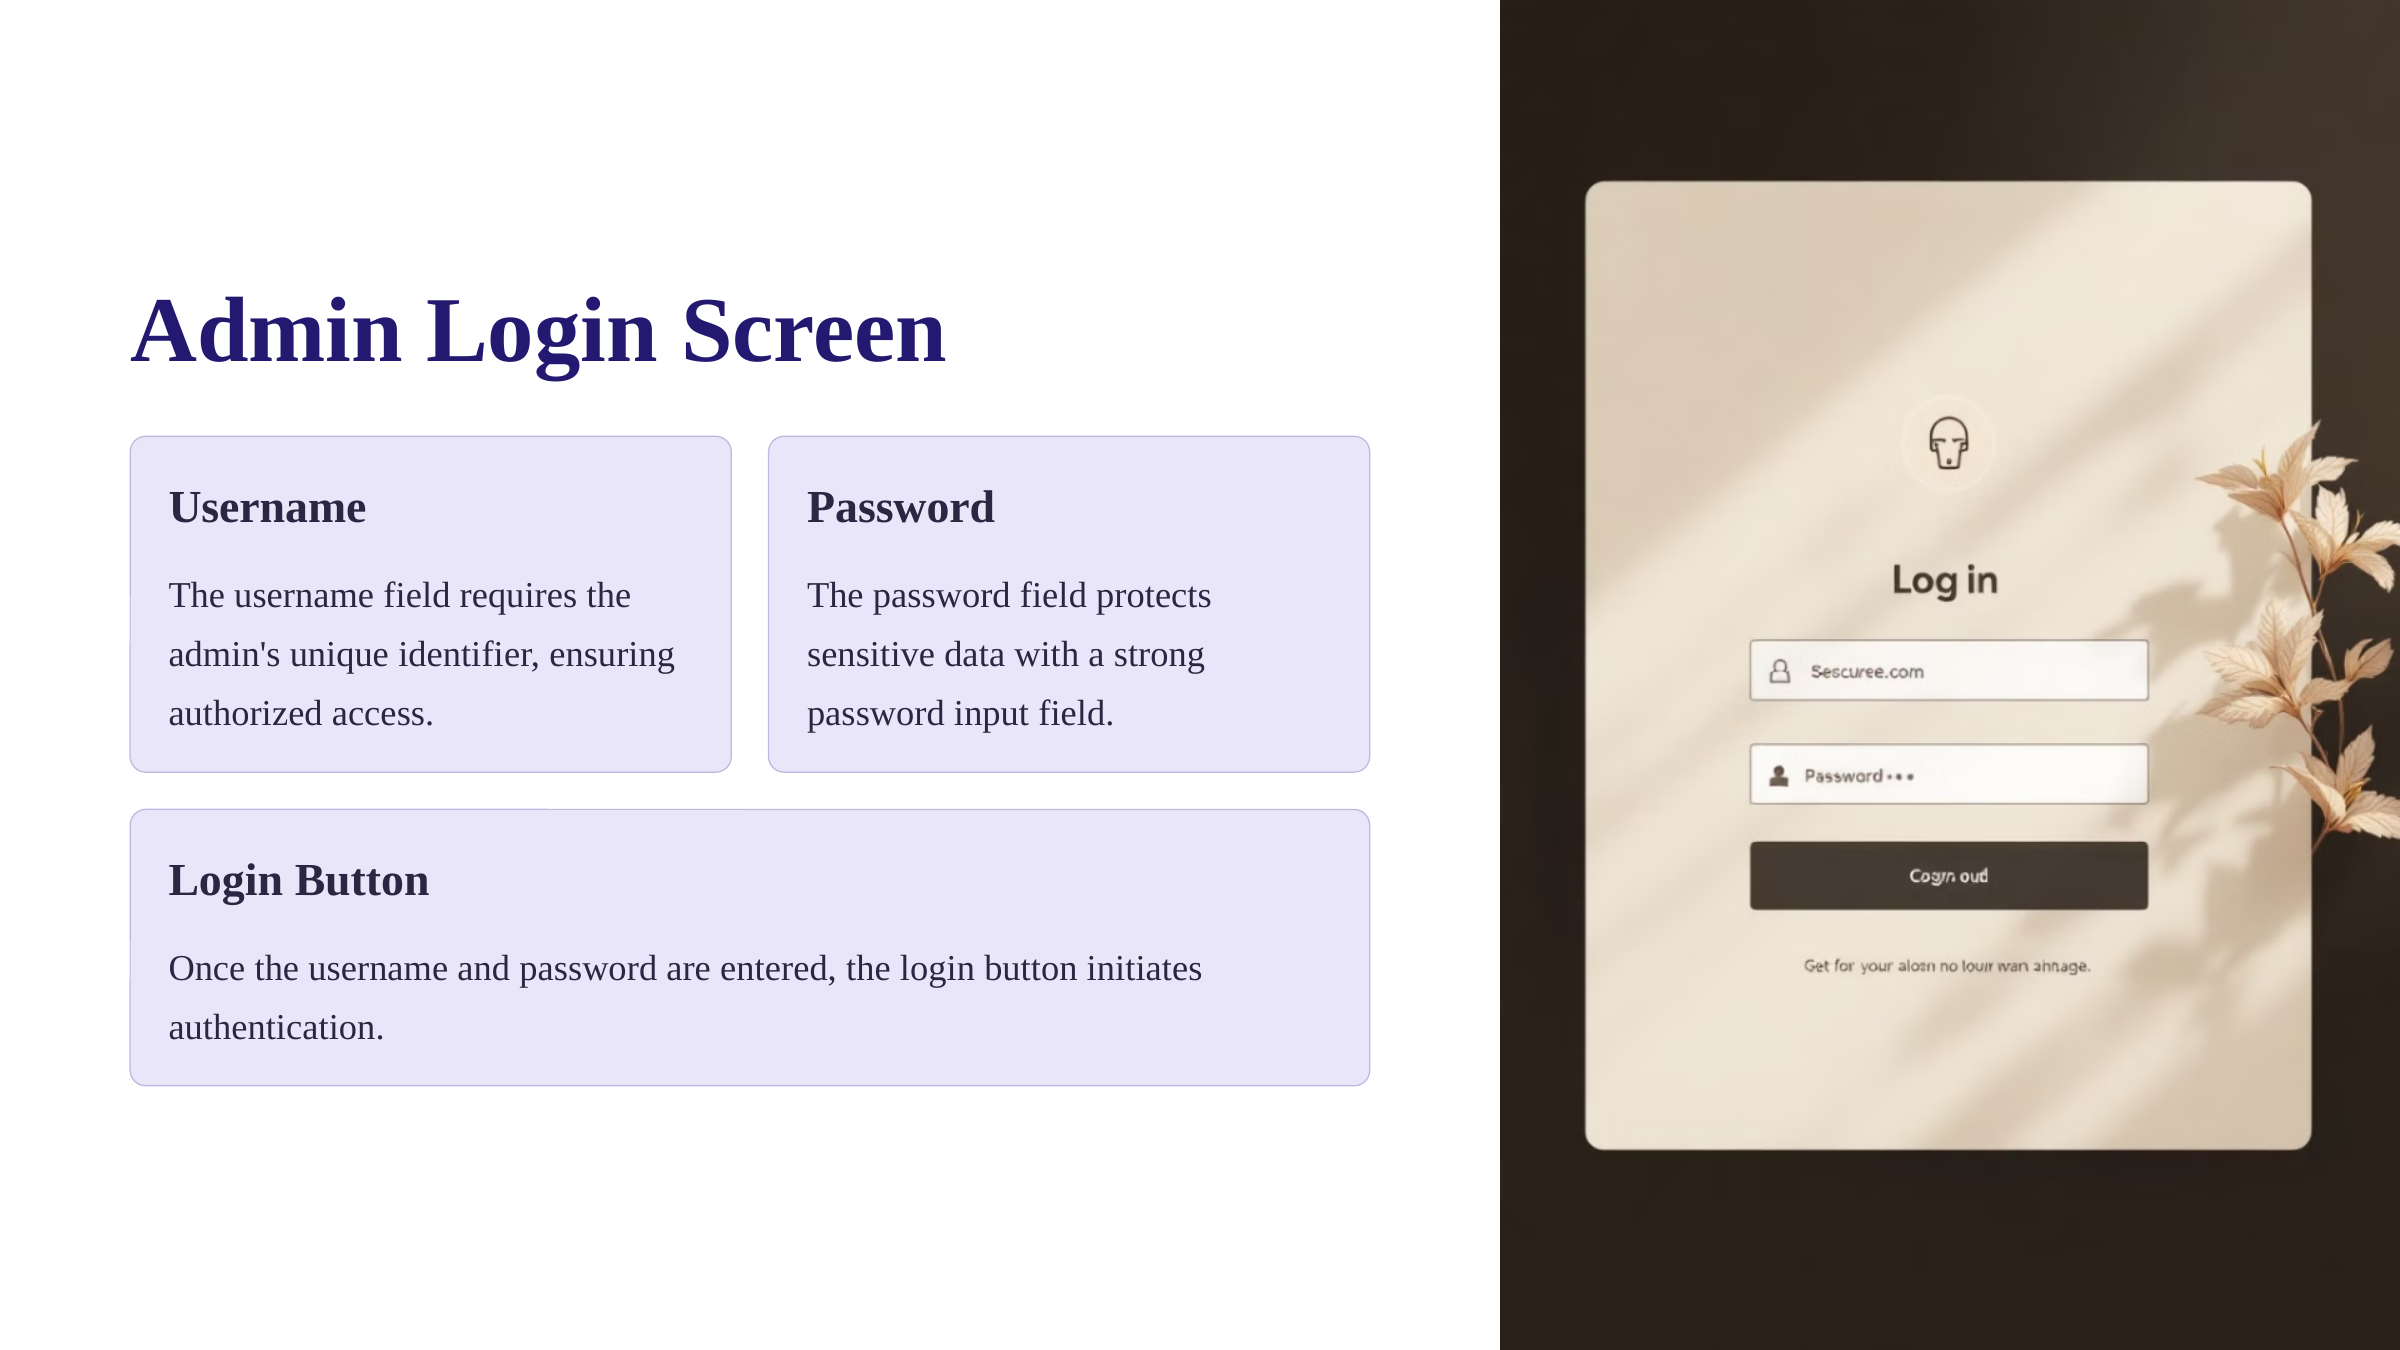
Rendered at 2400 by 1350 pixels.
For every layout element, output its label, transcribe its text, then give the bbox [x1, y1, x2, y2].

text_box The username field requires the admin's unique identifier, ensuring authorized access. [168, 555, 693, 734]
text_box Once the username and password are entered, the login button initiates authentication. [168, 928, 1332, 1048]
text_box Password [806, 474, 1273, 533]
text_box Login Button [168, 847, 634, 906]
text_box [768, 436, 1370, 773]
picture [1499, 0, 2400, 1350]
text_box [130, 809, 1370, 1086]
text_box The password field protects sensitive data with a strong password input field. [806, 555, 1332, 734]
text_box Admin Login Screen [130, 264, 1061, 381]
text_box Username [168, 474, 634, 533]
text_box [130, 436, 732, 773]
